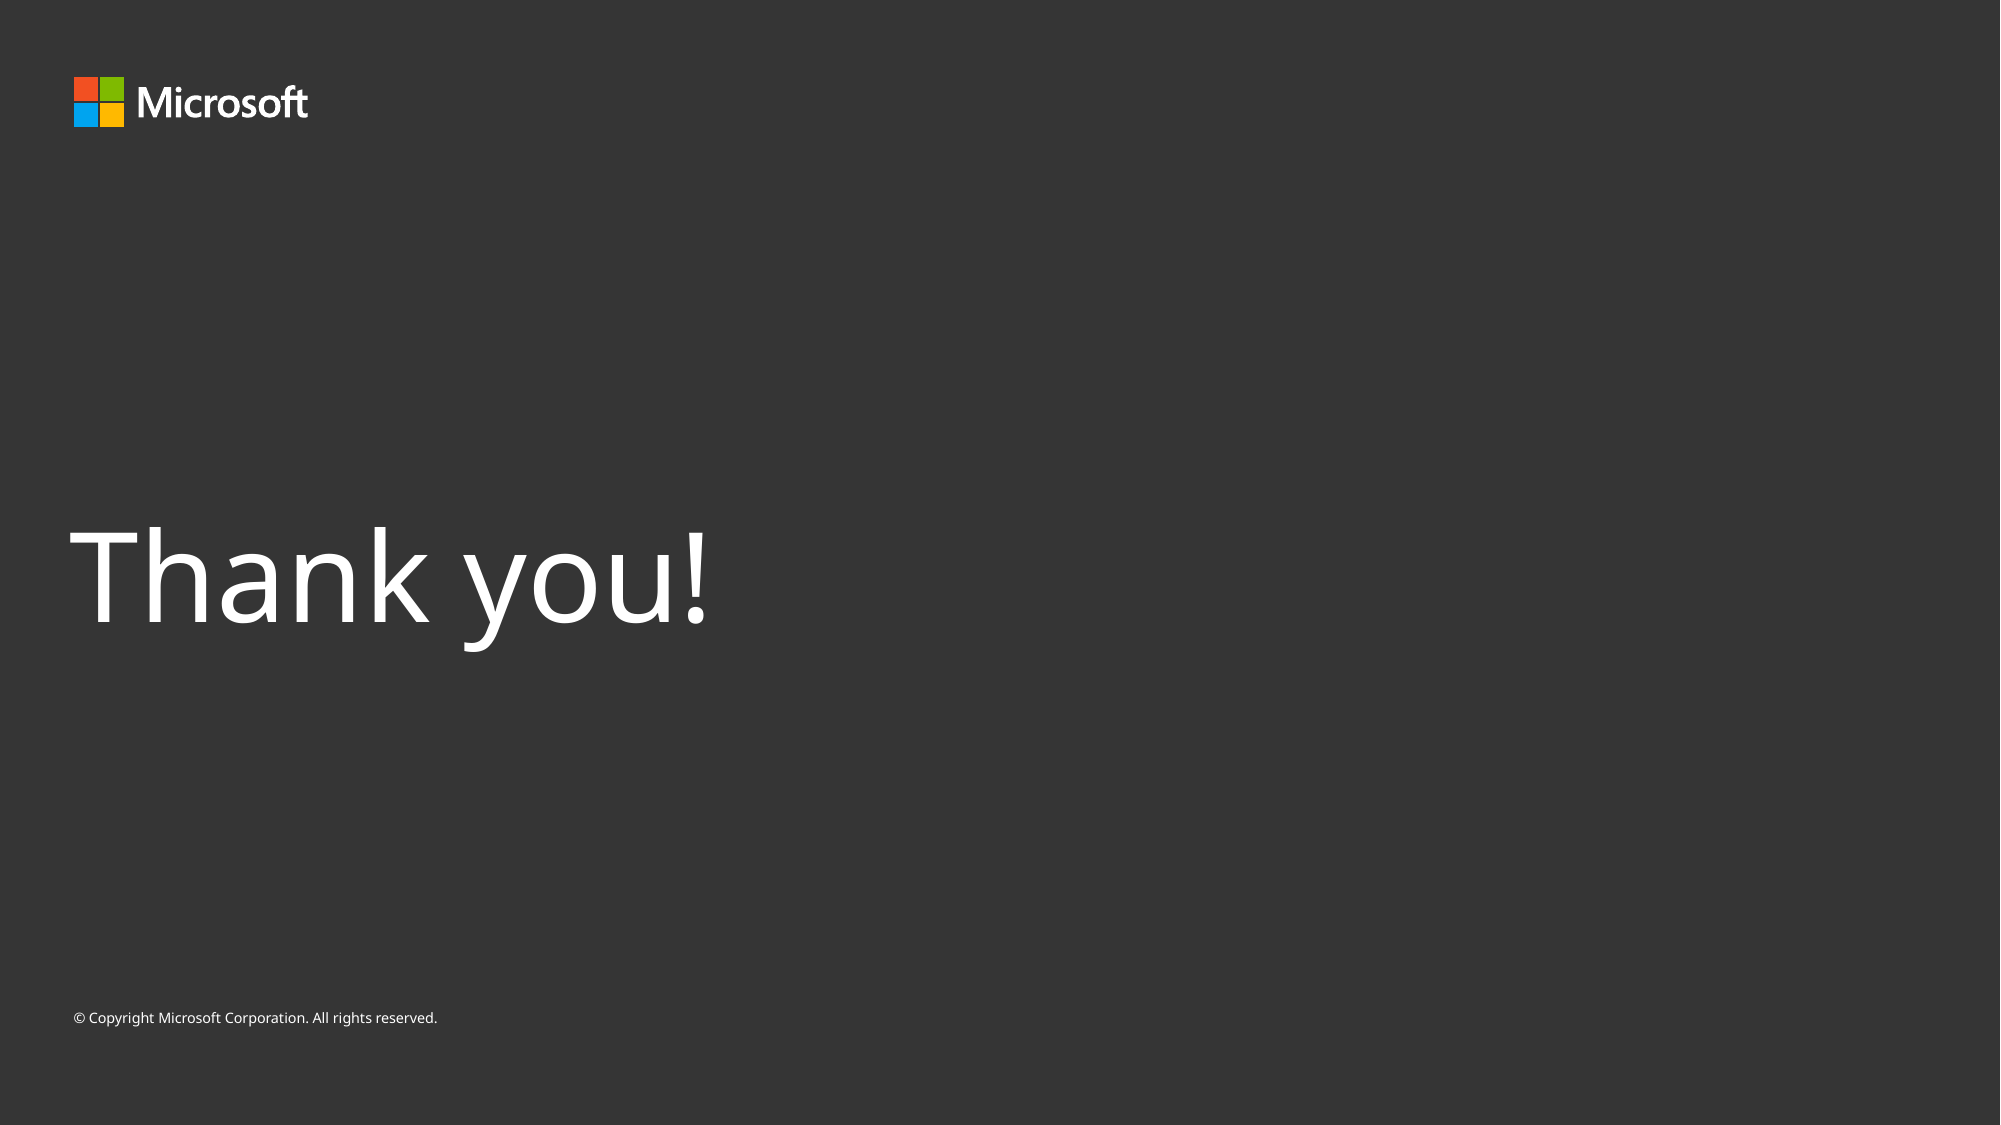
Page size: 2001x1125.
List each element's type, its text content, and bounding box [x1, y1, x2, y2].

text_box Thank you! [40, 490, 1561, 673]
